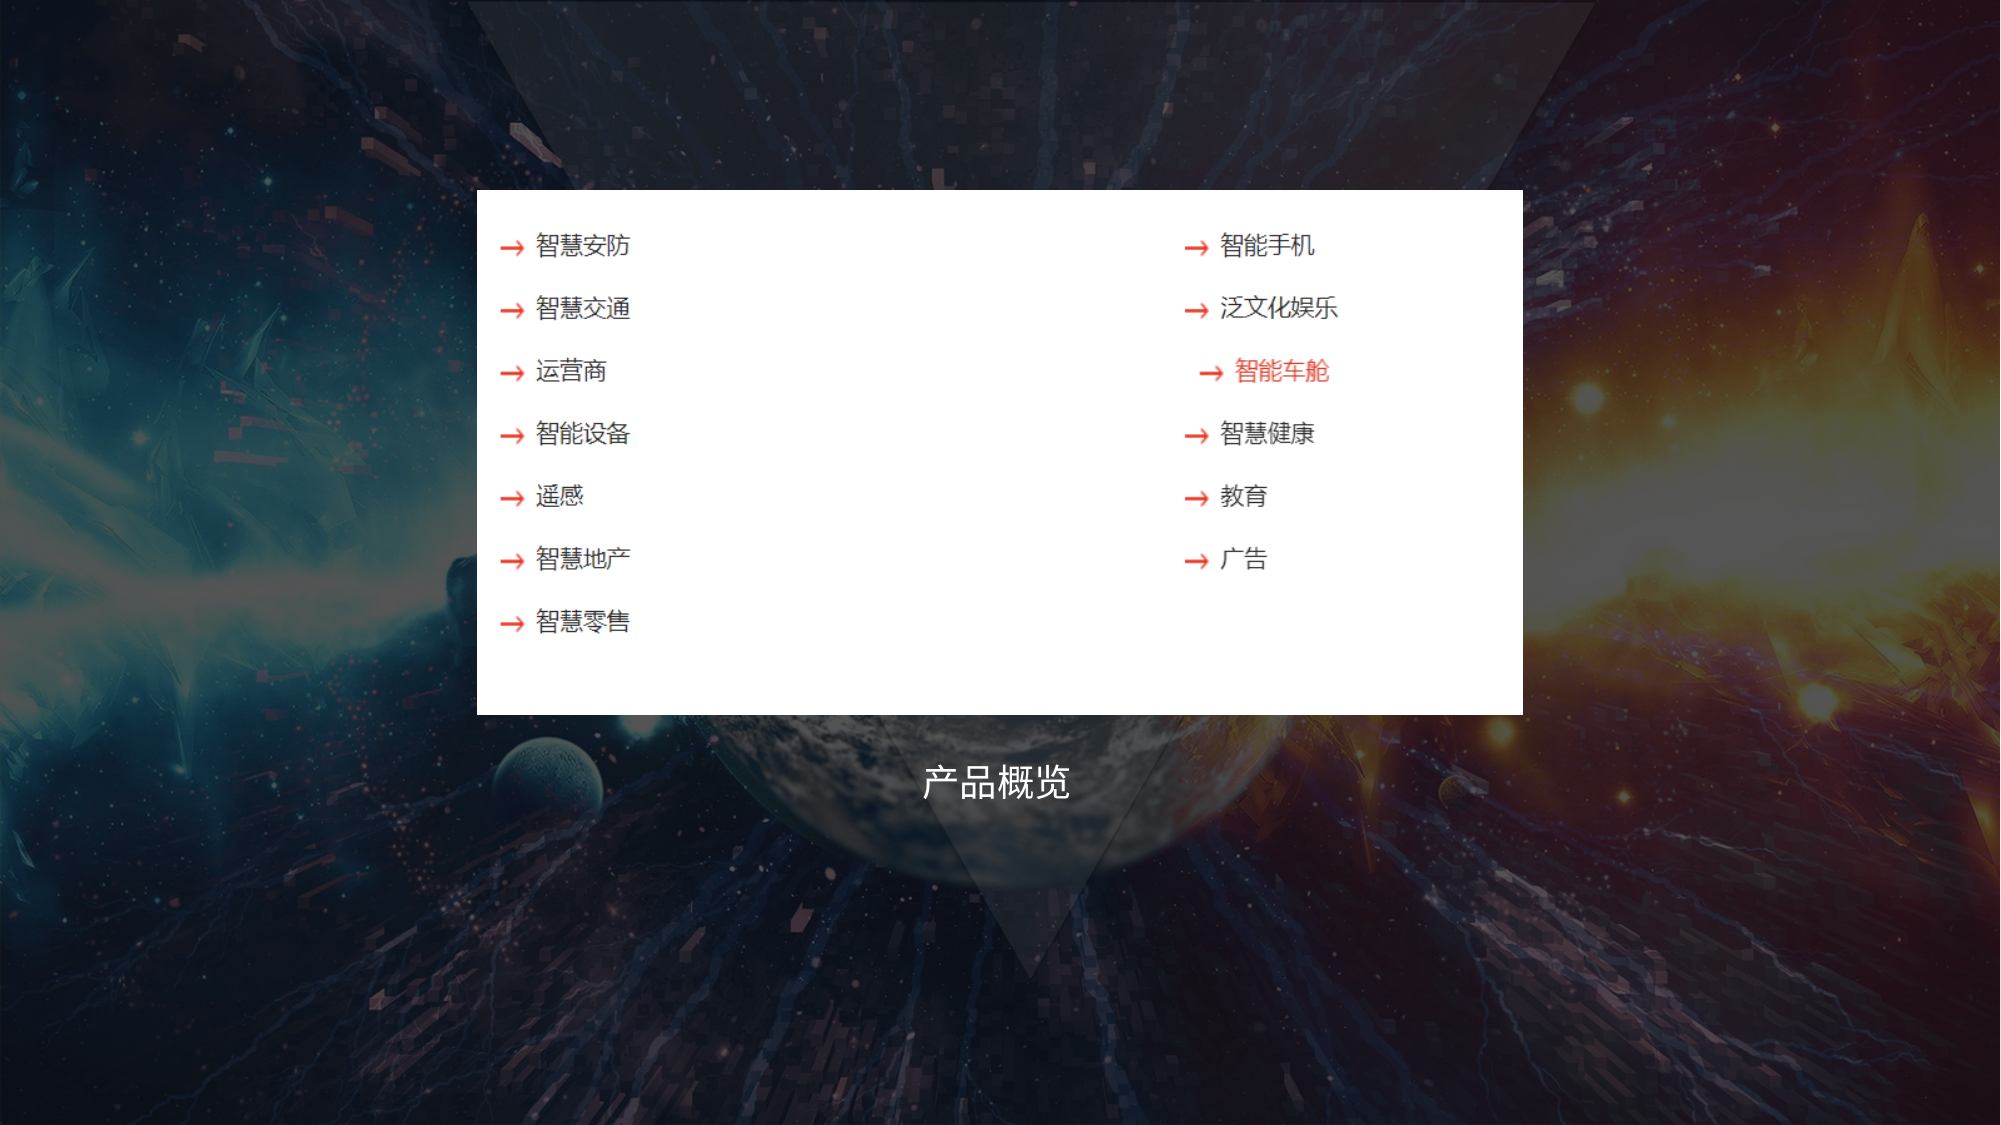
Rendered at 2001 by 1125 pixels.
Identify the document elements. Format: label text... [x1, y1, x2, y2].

text_box 产品概览 [907, 751, 1093, 812]
picture [477, 190, 1523, 715]
